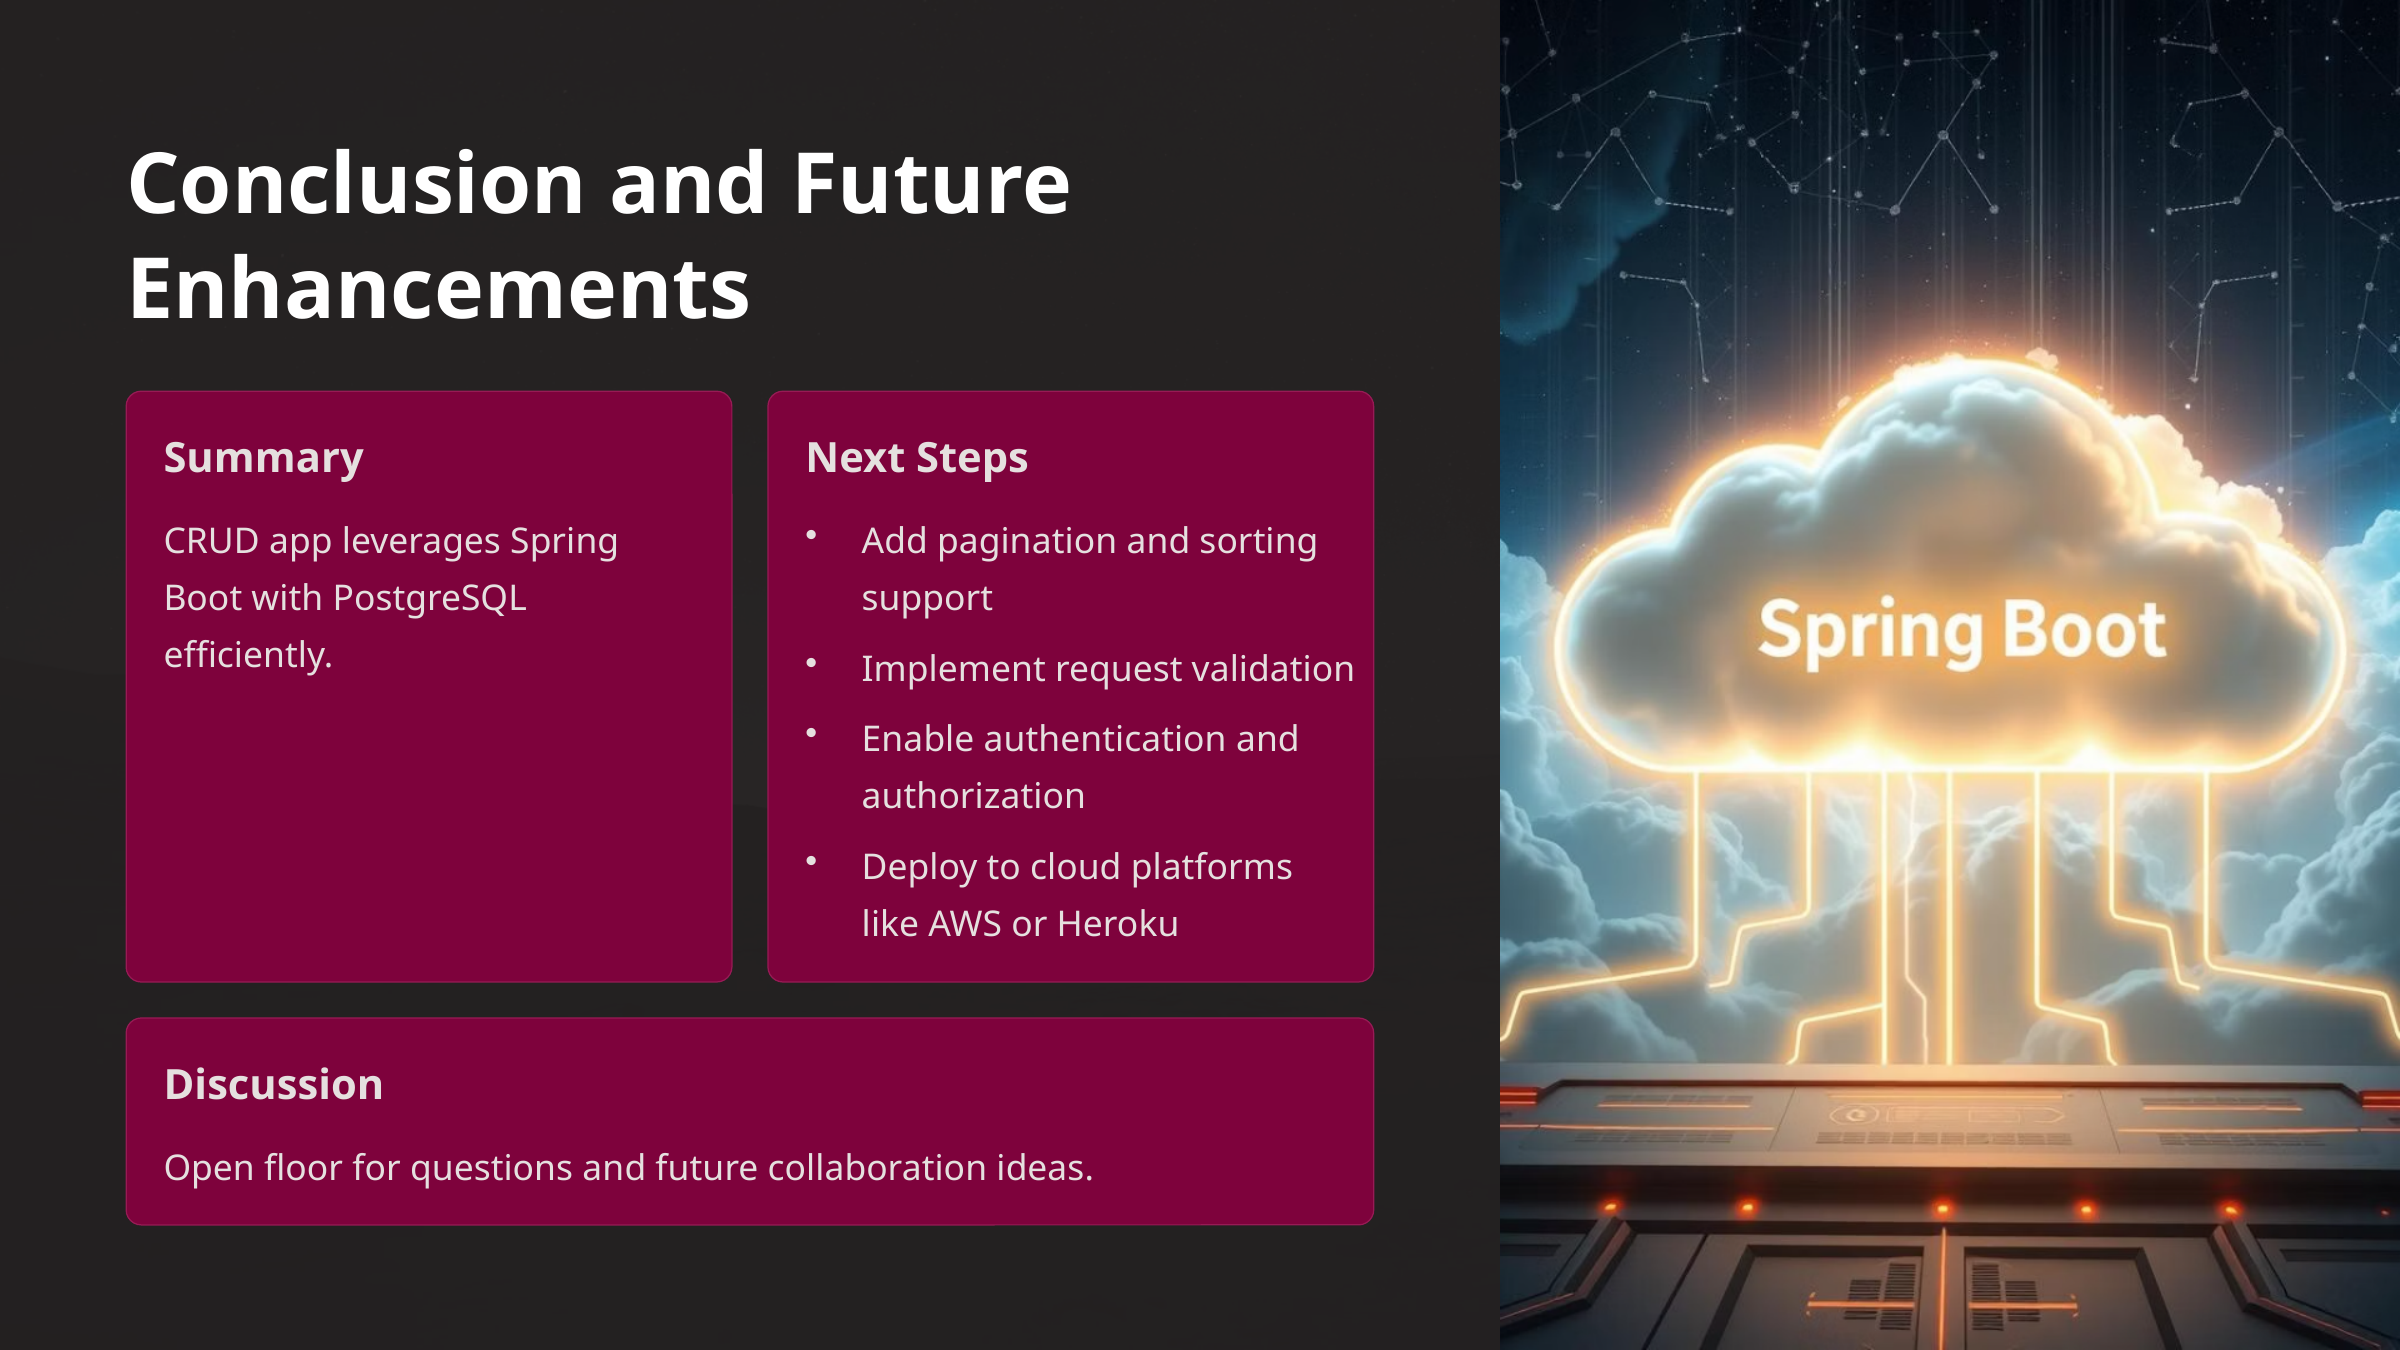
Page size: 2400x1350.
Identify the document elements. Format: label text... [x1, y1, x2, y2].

text_box [126, 1017, 1374, 1225]
text_box Next Steps [805, 428, 1230, 482]
text_box Add pagination and sorting support [805, 503, 1337, 619]
text_box Conclusion and Future Enhancements [126, 124, 1374, 337]
text_box CRUD app leverages Spring Boot with PostgreSQL efficiently. [163, 503, 695, 619]
text_box [767, 391, 1374, 983]
text_box Summary [163, 428, 588, 482]
text_box Deploy to cloud platforms like AWS or Heroku [805, 829, 1337, 945]
text_box Implement request validation [805, 631, 1337, 689]
text_box Discussion [163, 1055, 588, 1109]
text_box [126, 391, 732, 983]
text_box Enable authentication and authorization [805, 701, 1337, 817]
picture [1499, 0, 2400, 1350]
text_box Open floor for questions and future collaboration ideas. [163, 1130, 1337, 1188]
